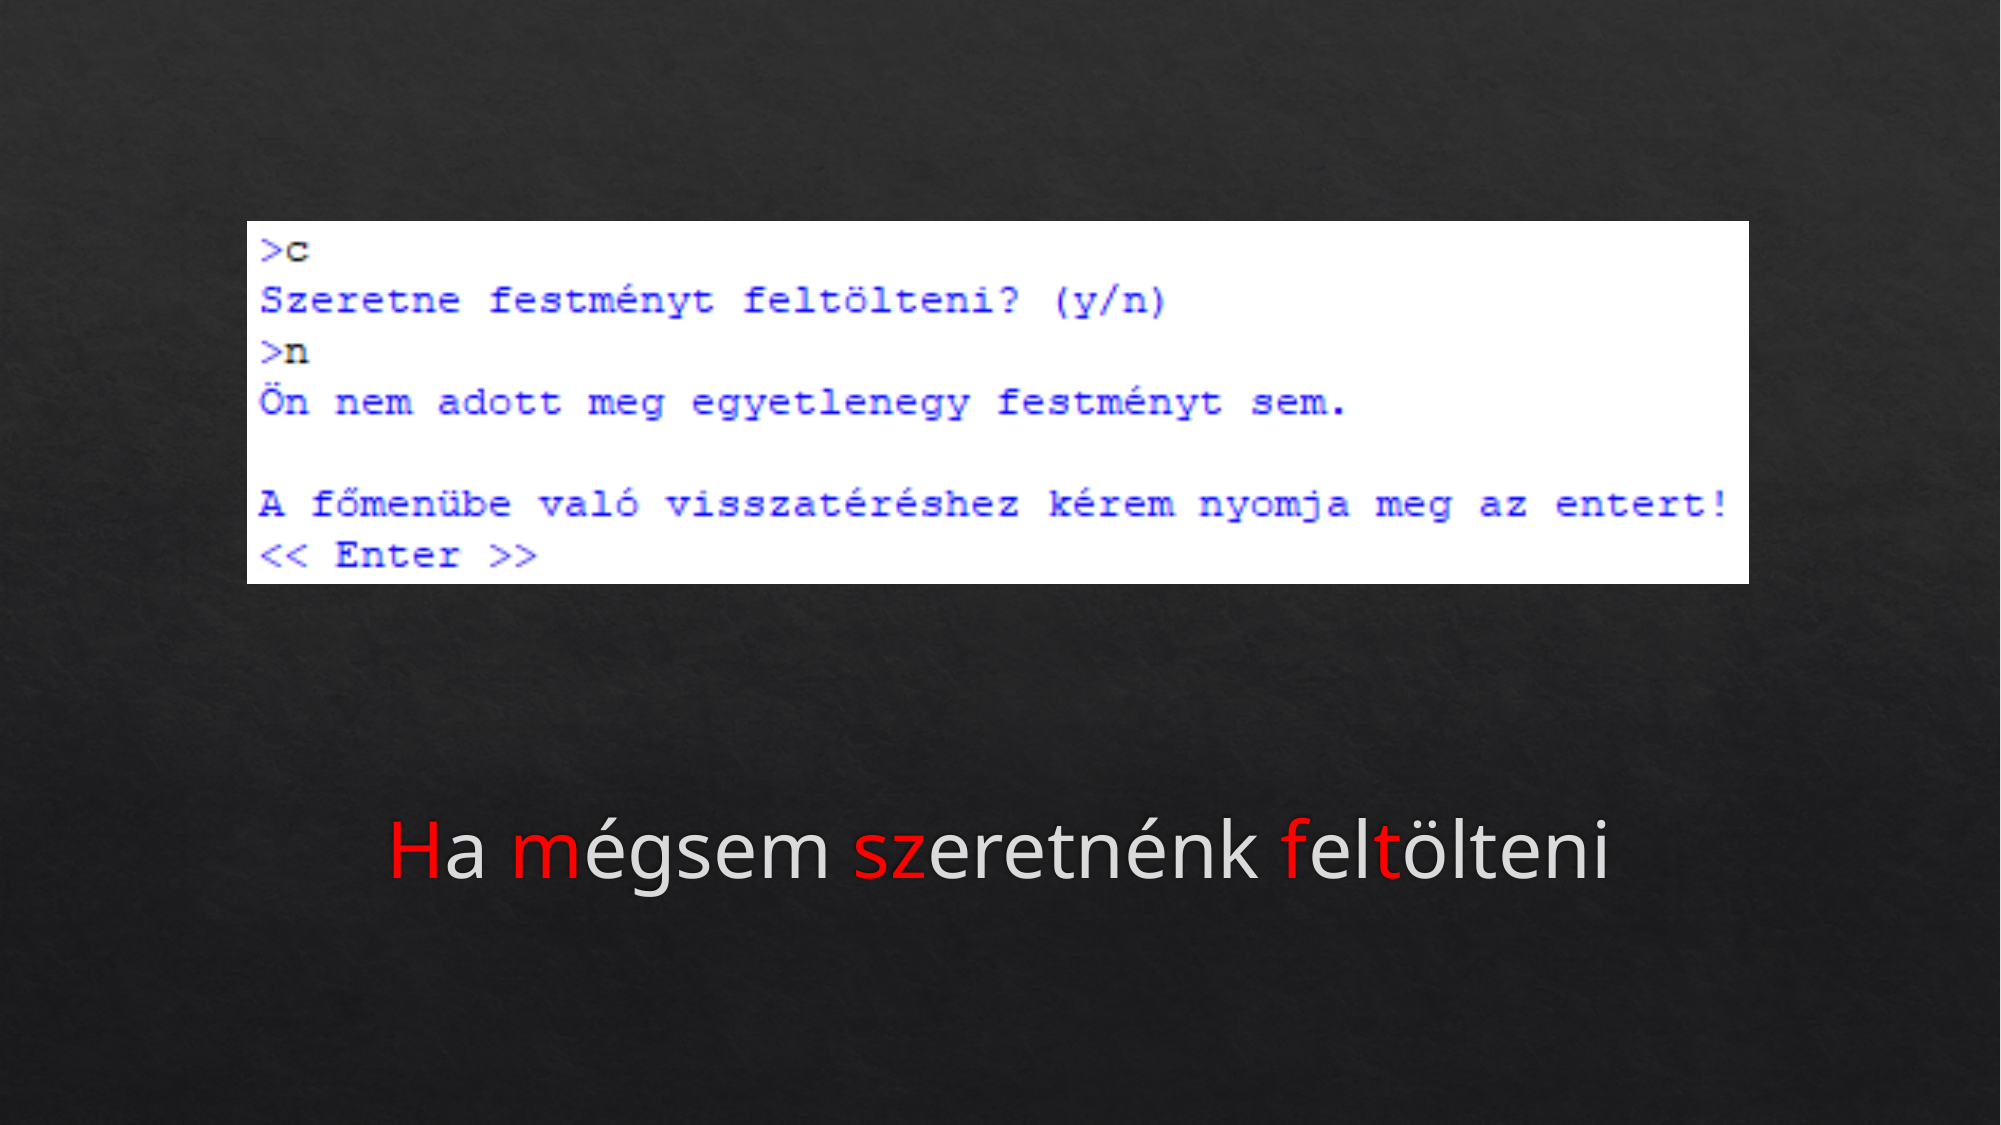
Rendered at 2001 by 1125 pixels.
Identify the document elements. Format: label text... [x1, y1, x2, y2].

title Ha mégsem szeretnénk feltölteni [224, 734, 1774, 902]
picture [247, 221, 1749, 584]
